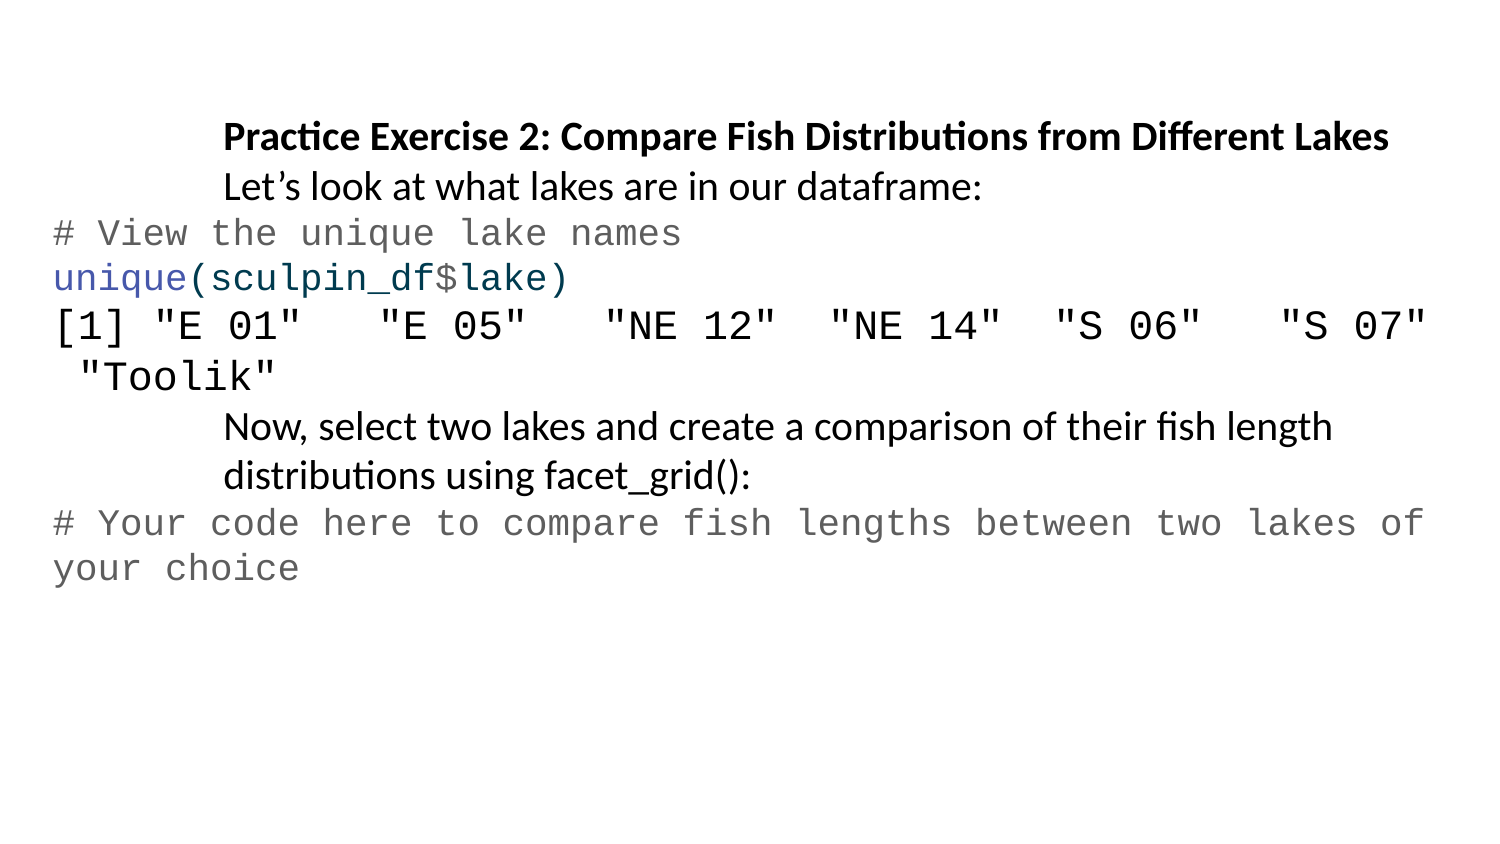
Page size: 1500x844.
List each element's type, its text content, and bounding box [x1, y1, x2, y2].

list Practice Exercise 2: Compare Fish Distributions from Different Lakes Let’s look at what lakes are in our dataframe: # View the unique lake names unique(sculpin_df$lake) [1] "E 01" "E 05" "NE 12" "NE 14" "S 06" "S 07" "Toolik" Now, select two lakes and create a comparison of their fish length distributions using facet_grid(): # Your code here to compare fish lengths between two lakes of your choice [0, 100, 1492, 743]
